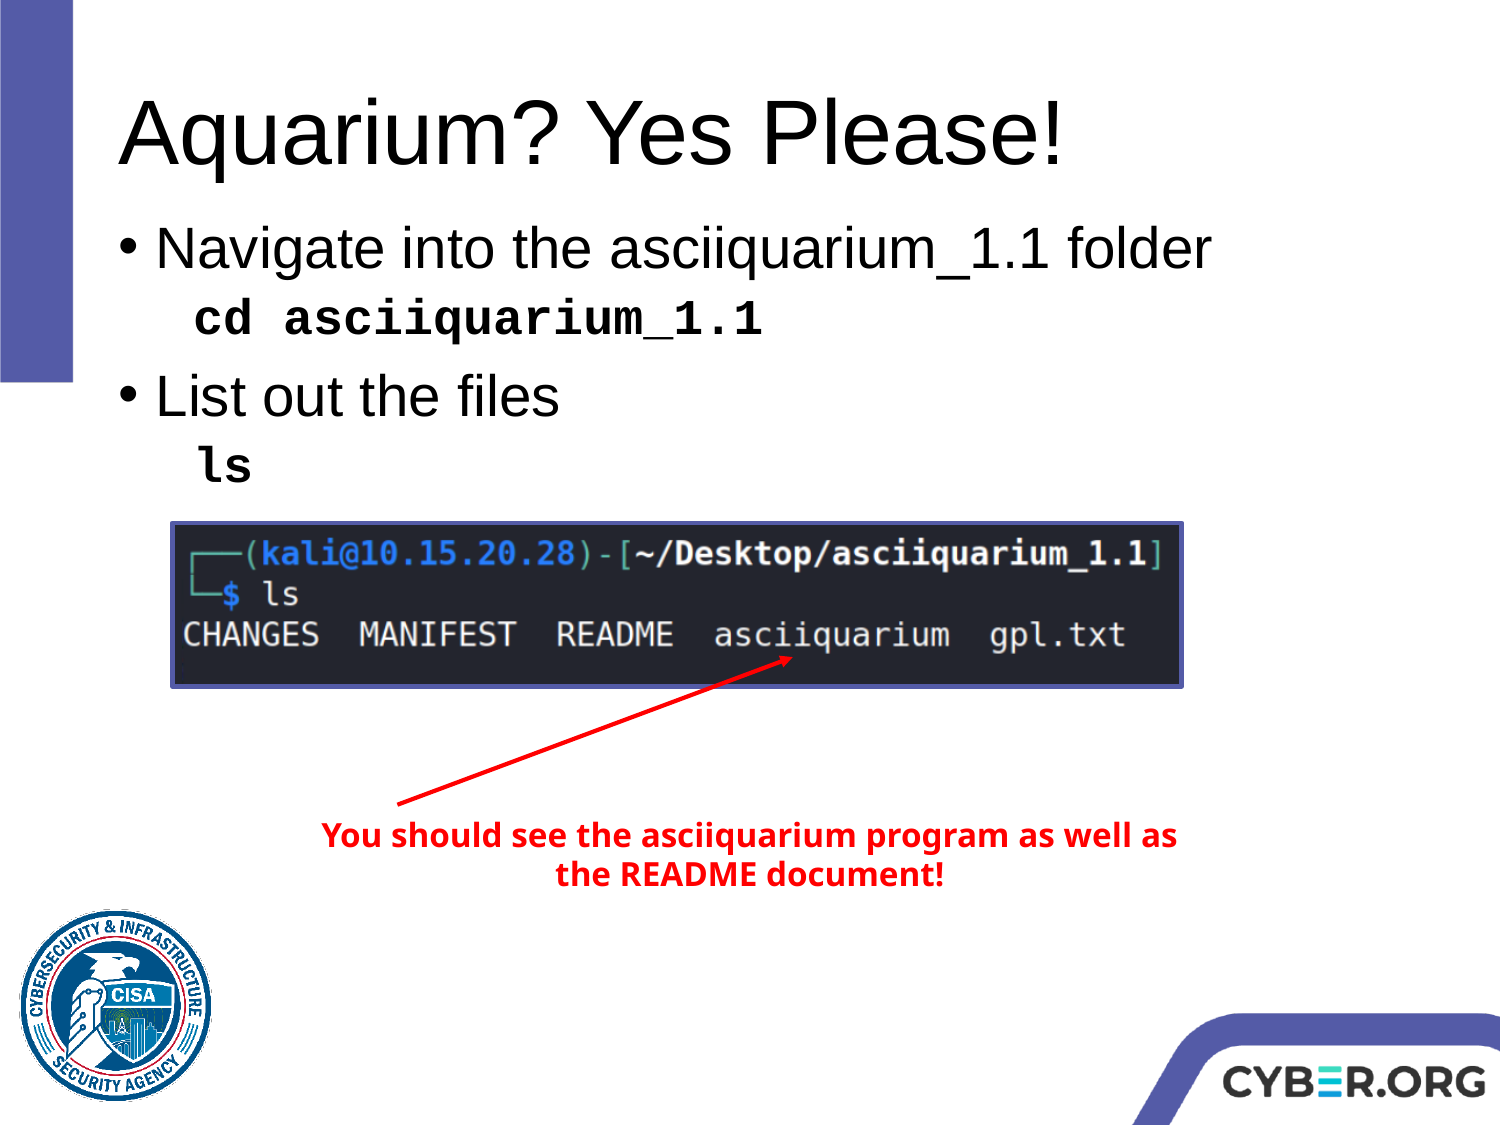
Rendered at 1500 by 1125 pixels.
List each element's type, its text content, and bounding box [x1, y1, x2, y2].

title Aquarium? Yes Please! [103, 59, 1397, 210]
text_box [397, 656, 794, 805]
picture [0, 0, 1500, 1125]
list Navigate into the asciiquarium_1.1 folder cd asciiquarium_1.1 List out the files ls [103, 210, 1397, 1014]
text_box You should see the asciiquarium program as well as the README document! [300, 806, 1199, 902]
